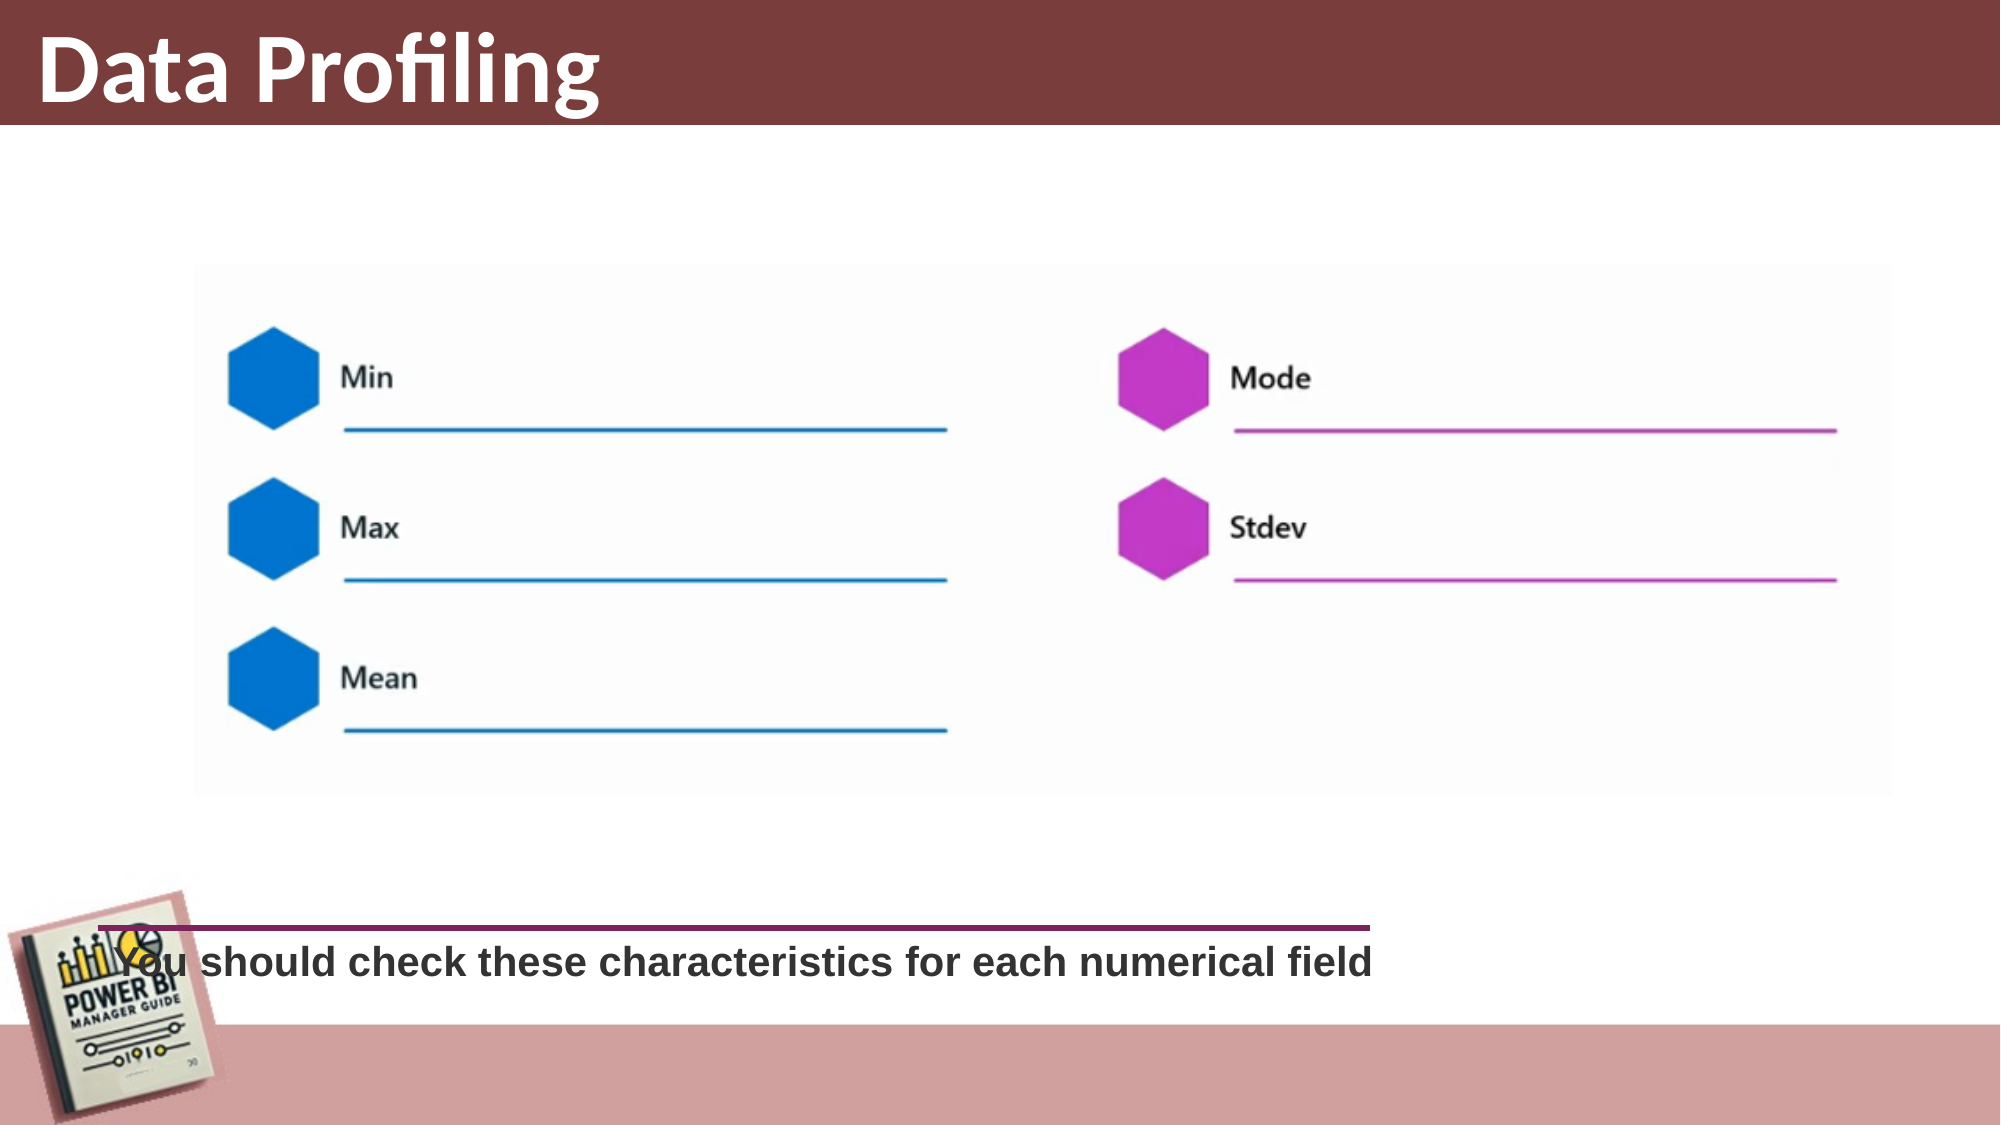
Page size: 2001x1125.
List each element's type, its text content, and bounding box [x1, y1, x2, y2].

text_box Data Profiling [0, 0, 2000, 126]
picture [0, 0, 2001, 1125]
text_box You should check these characteristics for each numerical field [97, 927, 1412, 993]
